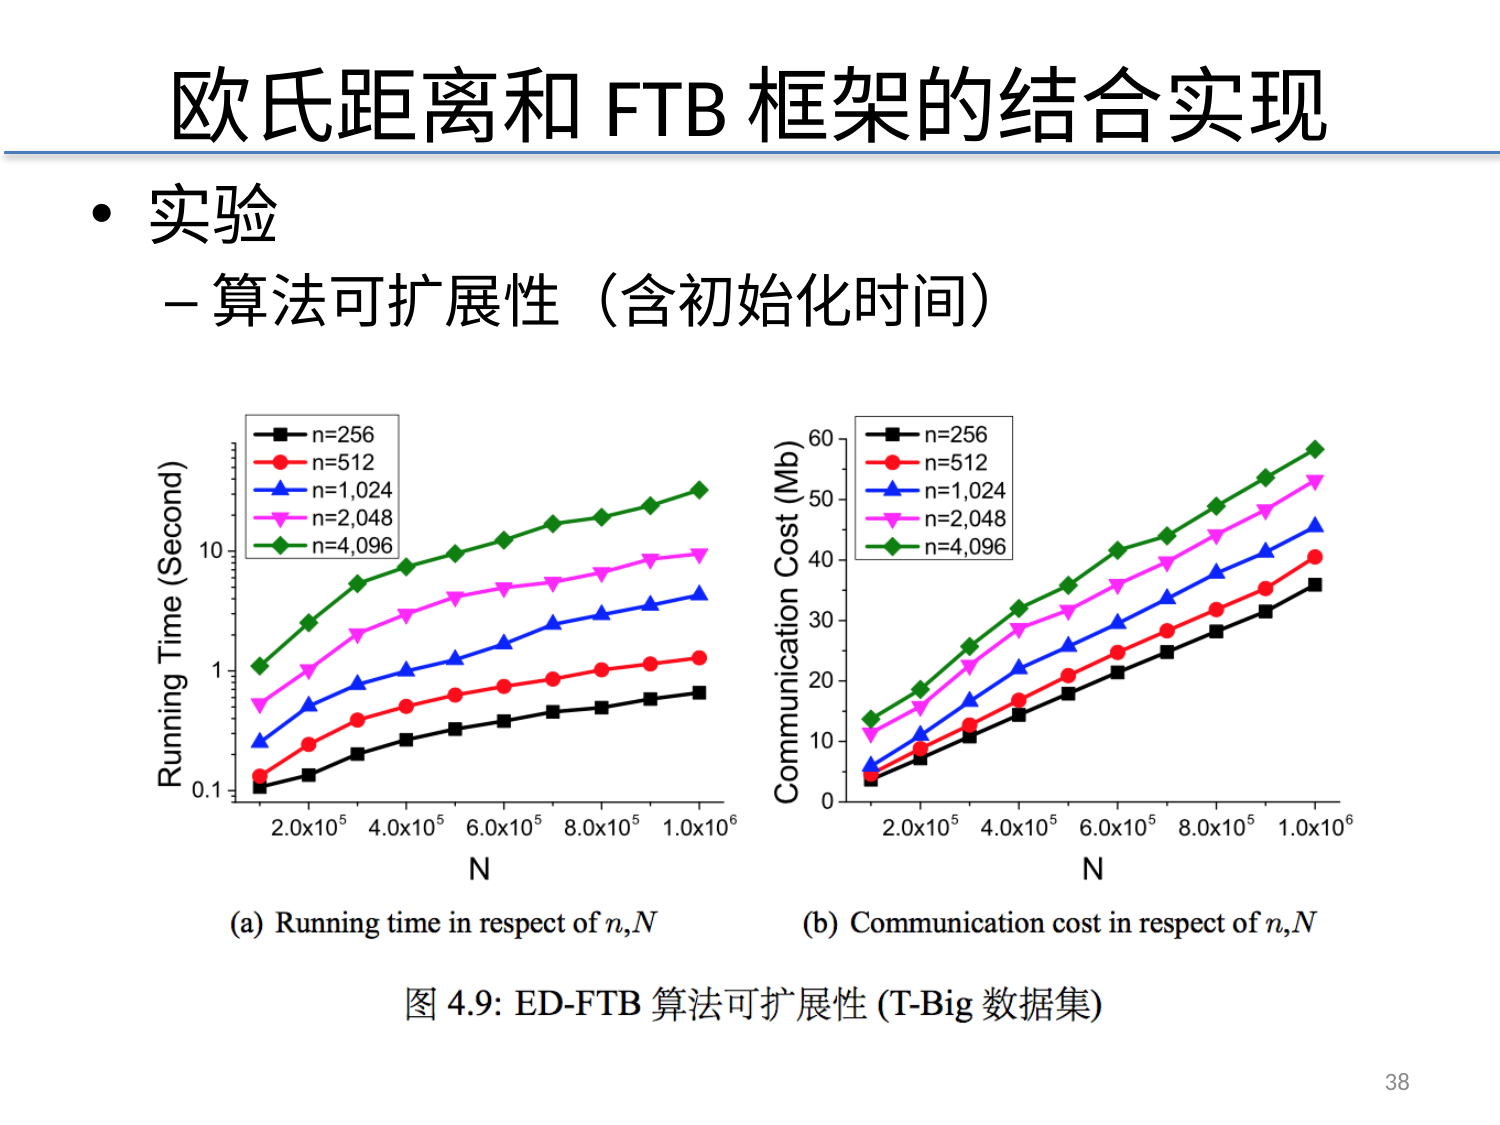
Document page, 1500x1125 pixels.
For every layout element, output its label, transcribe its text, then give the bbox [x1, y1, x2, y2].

picture [108, 350, 1392, 1047]
title 欧氏距离和FTB框架的结合实现 [75, 45, 1425, 161]
slide_number 37 [1074, 1058, 1425, 1103]
list 实验 算法可扩展性（含初始化时间） [75, 172, 1425, 1047]
